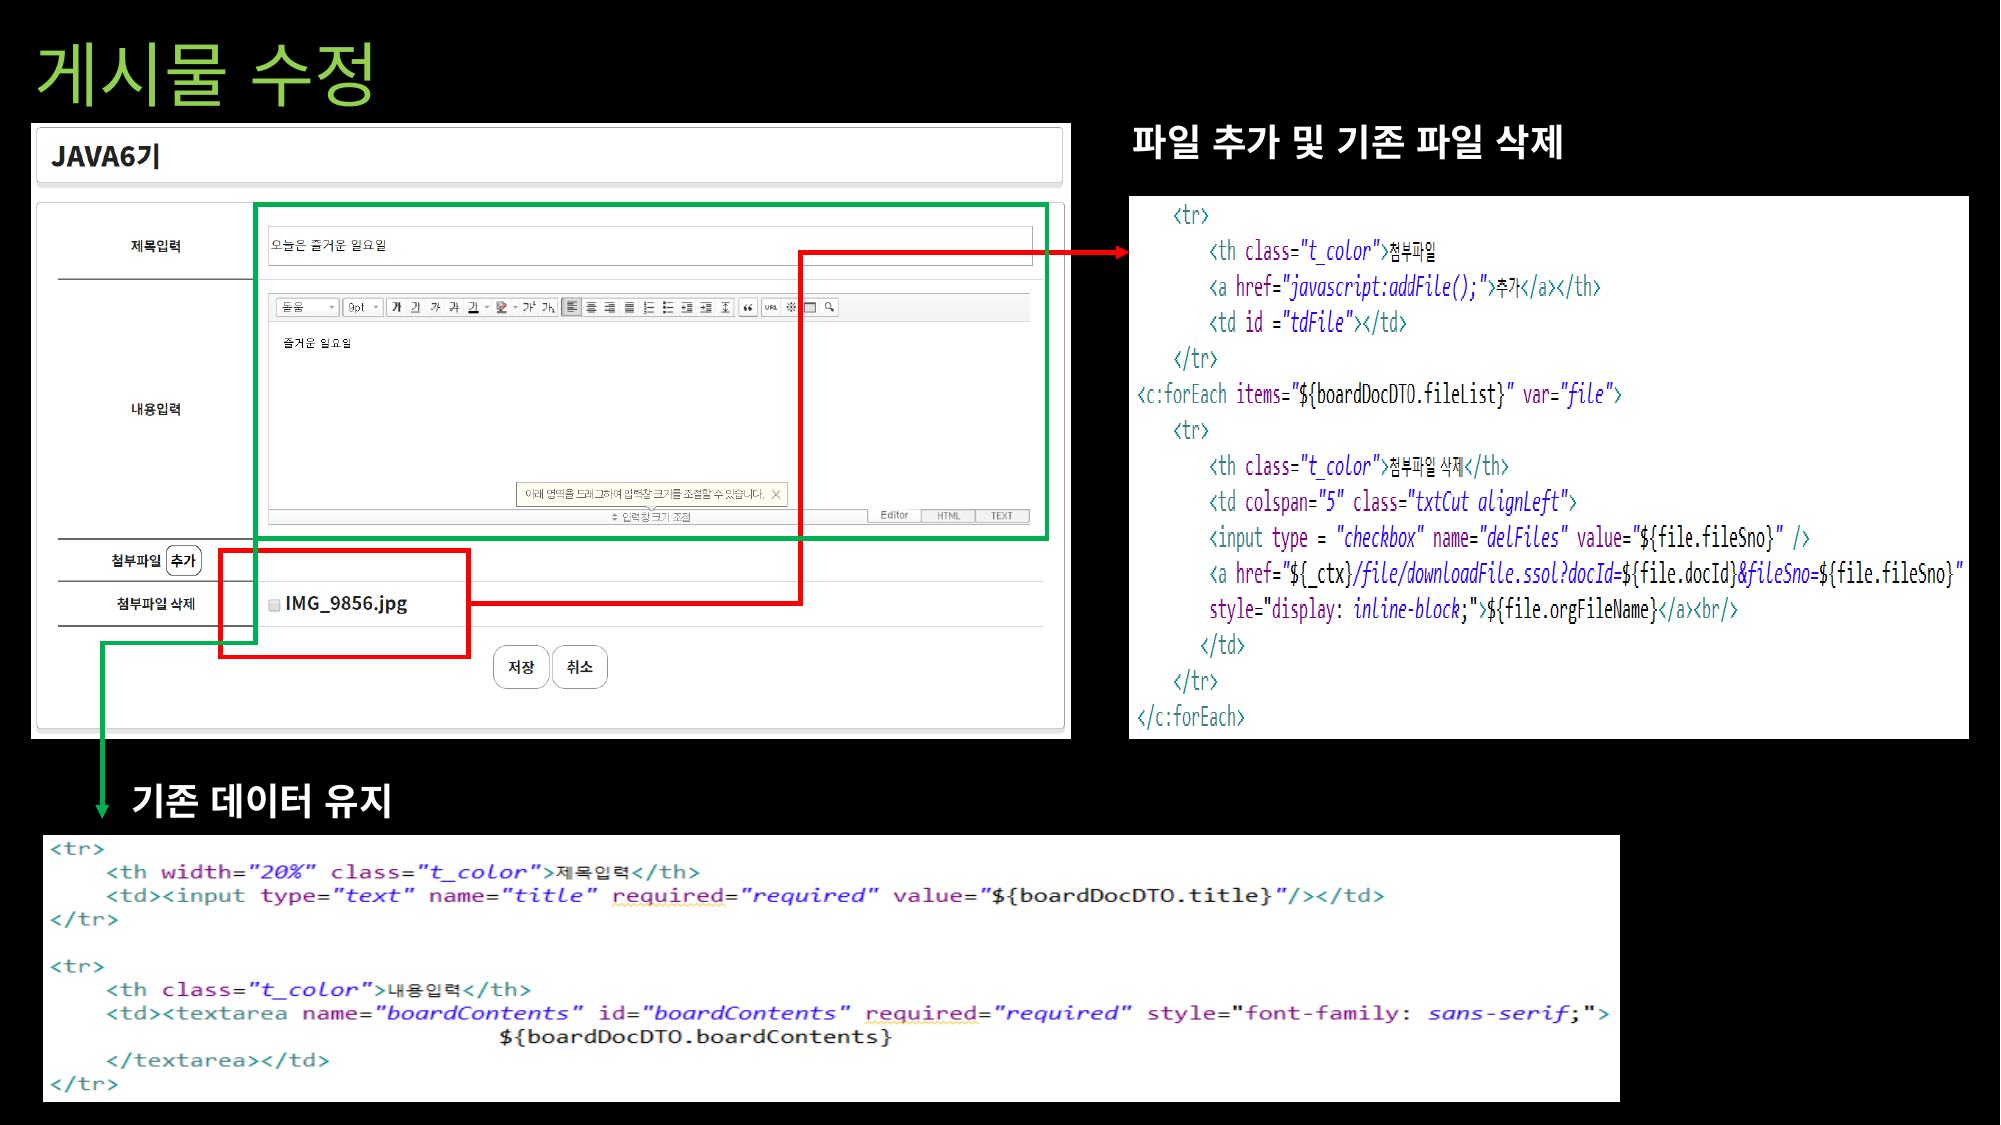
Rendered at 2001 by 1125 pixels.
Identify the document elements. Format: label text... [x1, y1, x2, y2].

text_box 기존 데이터 유지 [116, 770, 1053, 830]
text_box 파일 추가 및 기존 파일 삭제 [1118, 111, 2000, 172]
picture [1129, 196, 1969, 739]
picture [43, 835, 1620, 1102]
picture [31, 123, 1071, 739]
title 게시물 수정 [19, 30, 1520, 124]
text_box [3, 566, 355, 720]
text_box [468, 252, 1130, 604]
